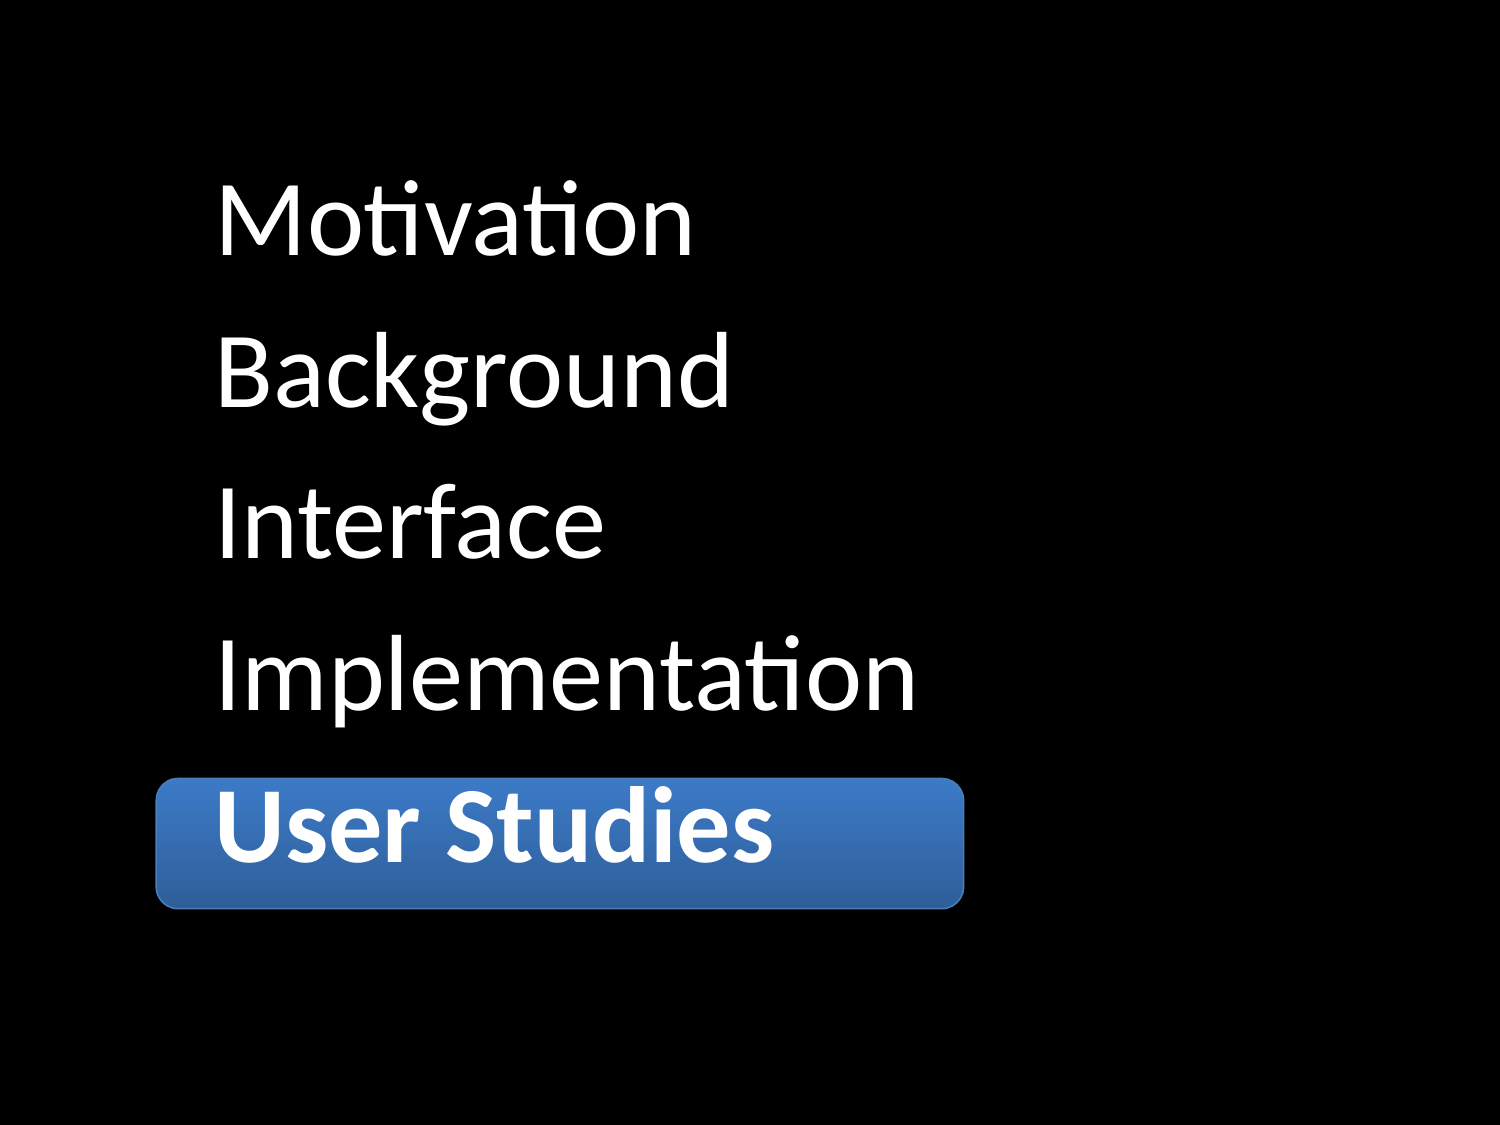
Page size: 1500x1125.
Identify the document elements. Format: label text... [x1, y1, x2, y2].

text_box [155, 777, 199, 910]
list Motivation Background Interface Implementation User Studies [199, 139, 1425, 1024]
